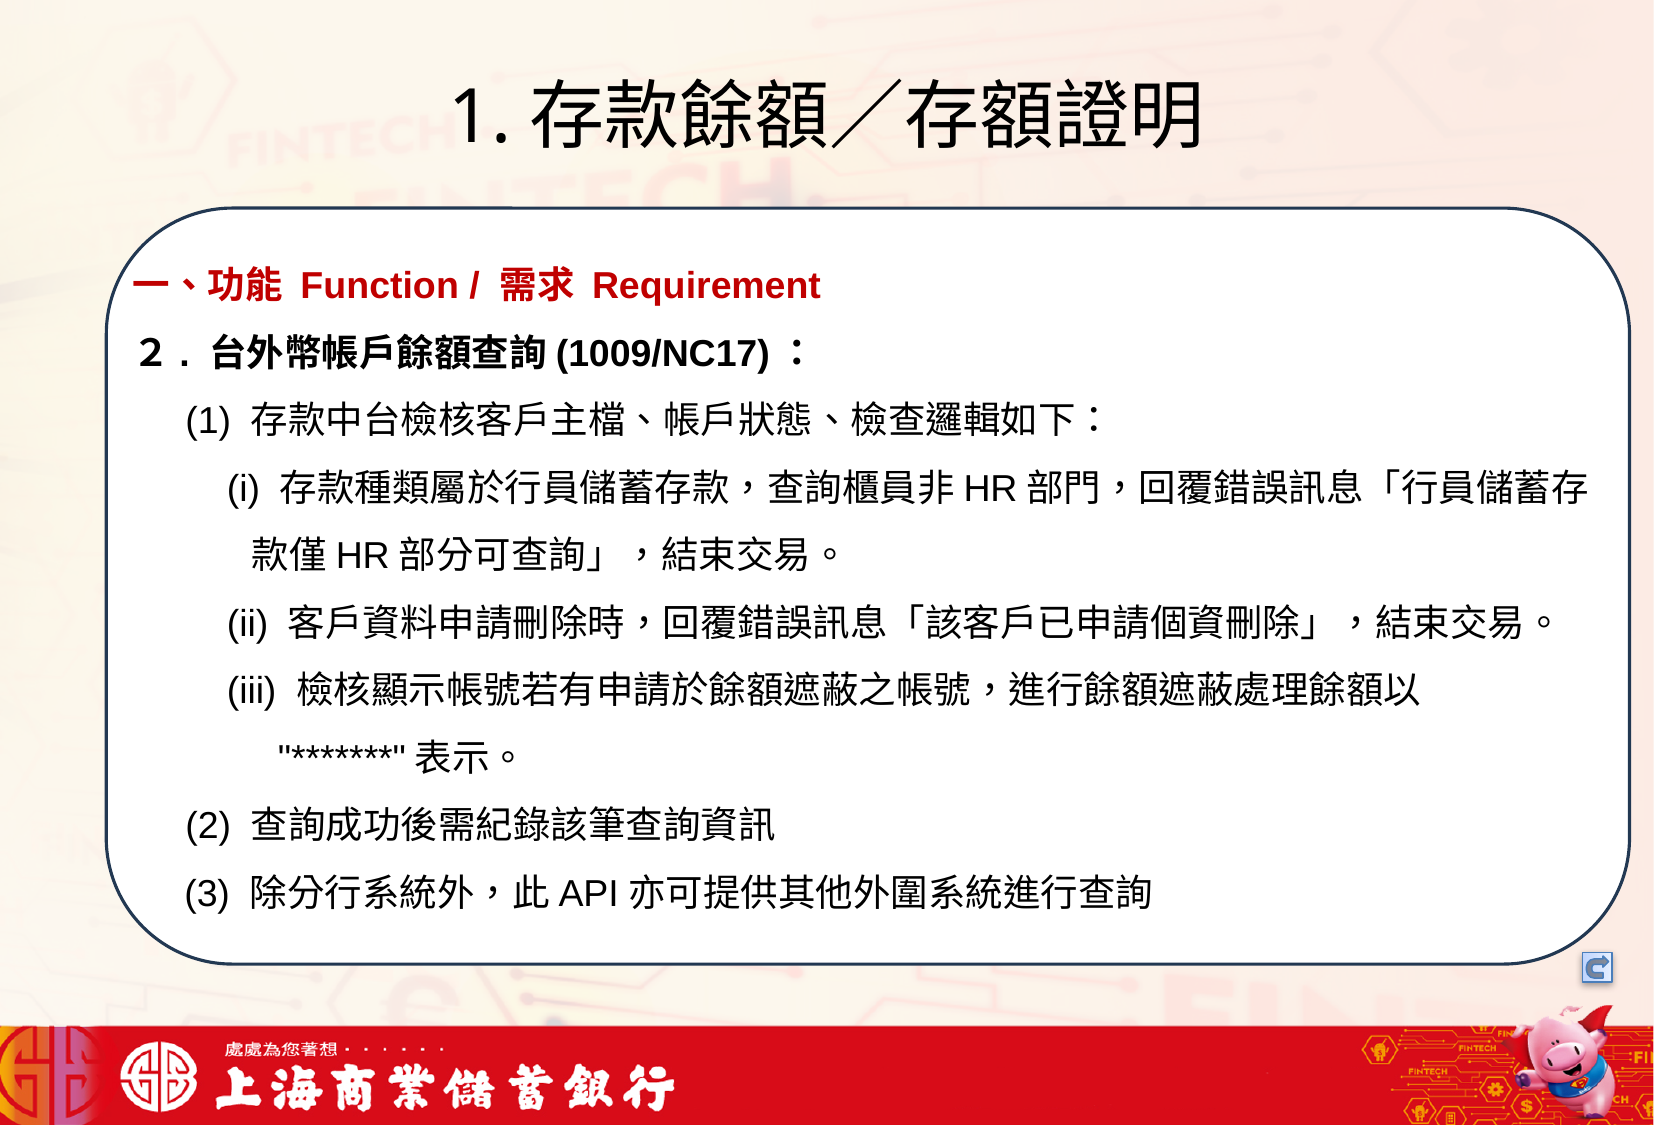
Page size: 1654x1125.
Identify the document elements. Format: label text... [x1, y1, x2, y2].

text_box [104, 276, 118, 896]
text_box [156, 207, 1580, 231]
text_box 一、功能 Function / 需求 Requirement ２. 台外幣帳戶餘額查詢(1009/NC17)： (1) 存款中台檢核客戶主檔、帳戶狀態、檢查邏輯如下： (i) 存款種類屬於行員儲蓄存款，查詢櫃員非HR部門，回覆錯誤訊息「行員儲蓄存 款僅HR部分可查詢」，結束交易。 (ii) 客戶資料申請刪除時，回覆錯誤訊息「該客戶已申請個資刪除」，結束交易。 (iii) 檢核顯示帳號若有申請於餘額遮蔽之帳號，進行餘額遮蔽處理餘額以 "*******"表示。 (2) 查詢成功後需紀錄該筆查詢資訊 (3) 除分行系統外，此API亦可提供其他外圍系統進行查詢 [118, 231, 1619, 922]
text_box [135, 922, 1601, 967]
text_box [1582, 952, 1613, 983]
picture [0, 0, 1654, 1125]
text_box [1619, 278, 1632, 894]
title 1.存款餘額／存額證明 [82, 19, 1571, 207]
